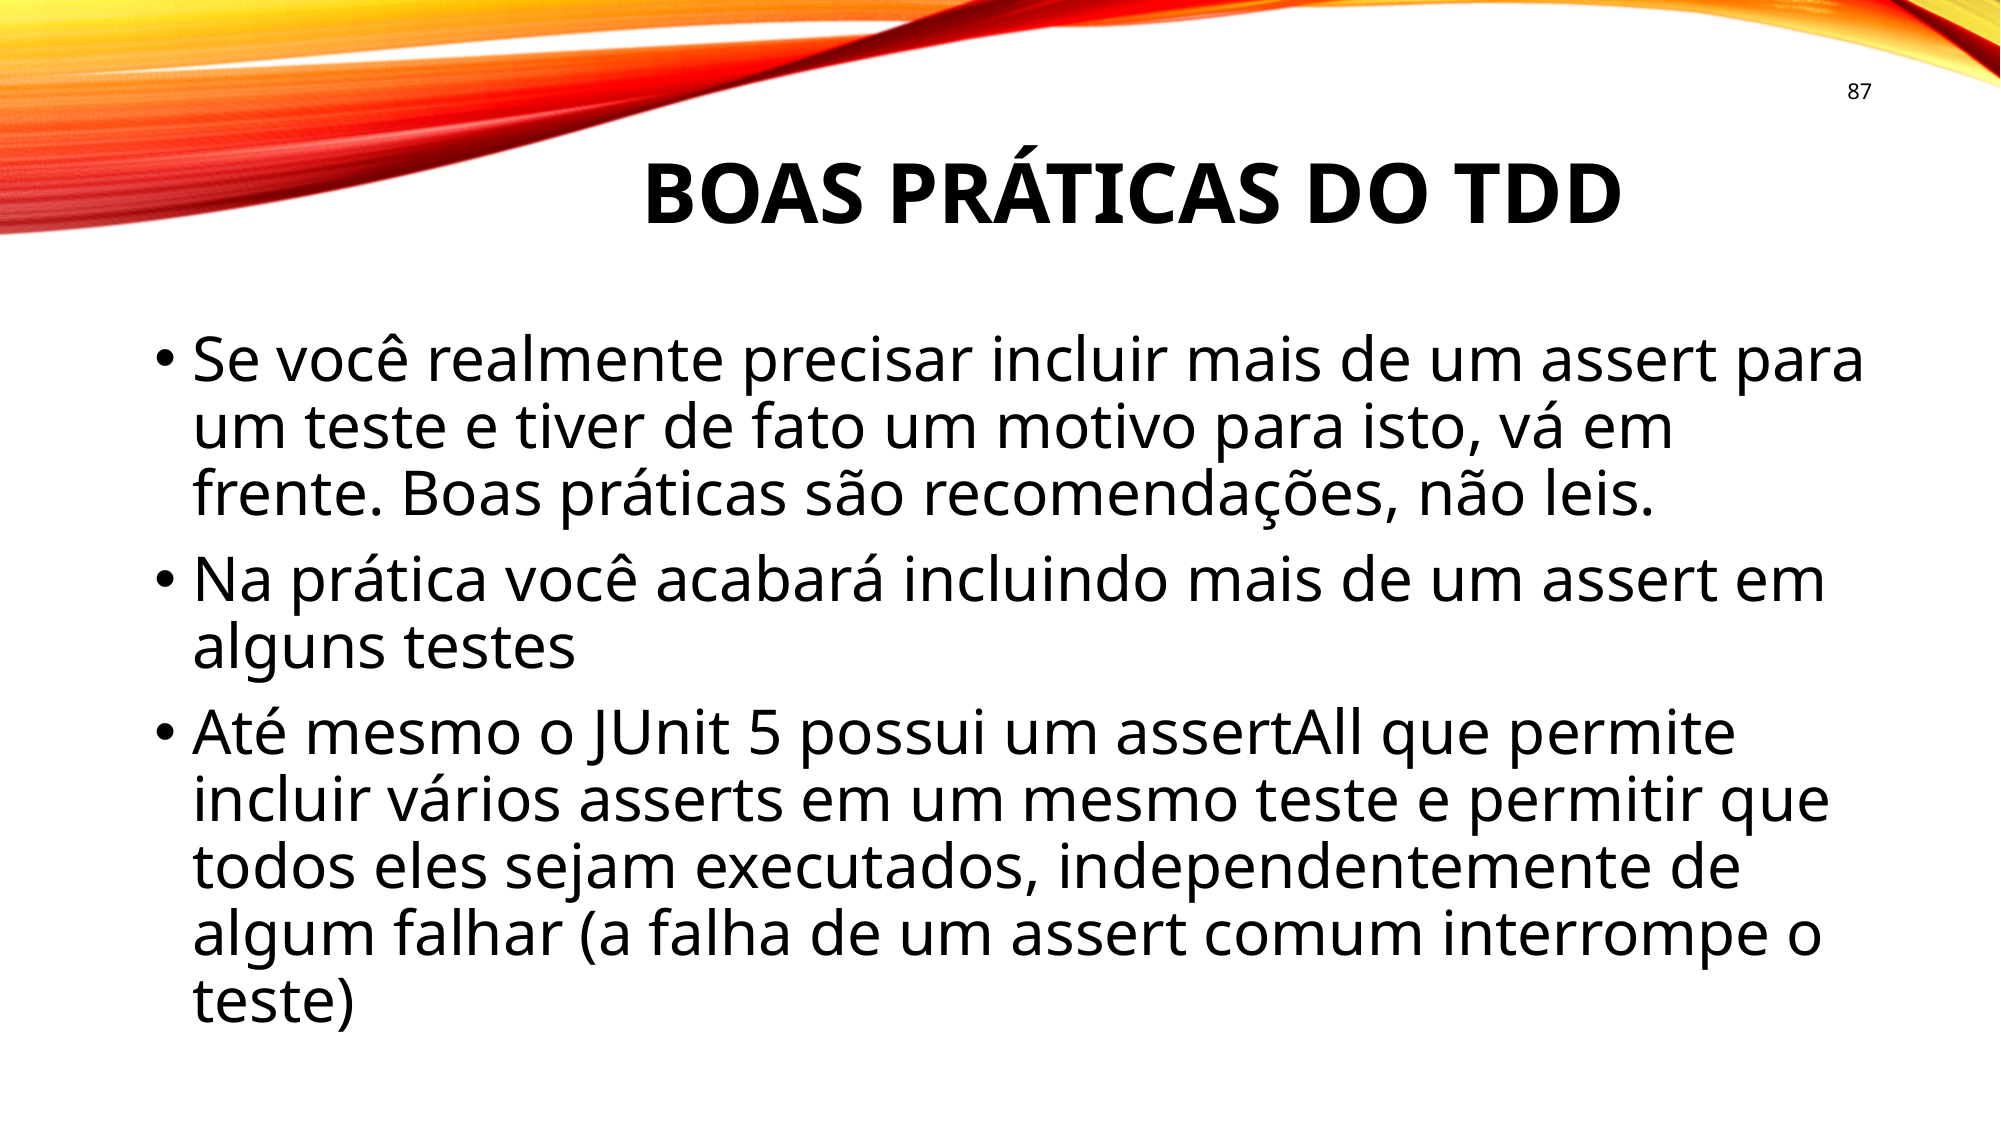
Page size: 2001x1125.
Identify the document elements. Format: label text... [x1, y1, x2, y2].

title Boas práticas do tdd [289, 72, 1977, 320]
picture [0, 0, 2000, 237]
list Se você realmente precisar incluir mais de um assert para um teste e tiver de fato um motivo para isto, vá em frente. Boas práticas são recomendações, não leis. Na prática você acabará incluindo mais de um assert em alguns testes Até mesmo o JUnit 5 possui um assertAll que permite incluir vários asserts em um mesmo teste e permitir que todos eles sejam executados, independentemente de algum falhar (a falha de um assert comum interrompe o teste) [139, 320, 1888, 1059]
slide_number 87 [1437, 62, 1888, 123]
